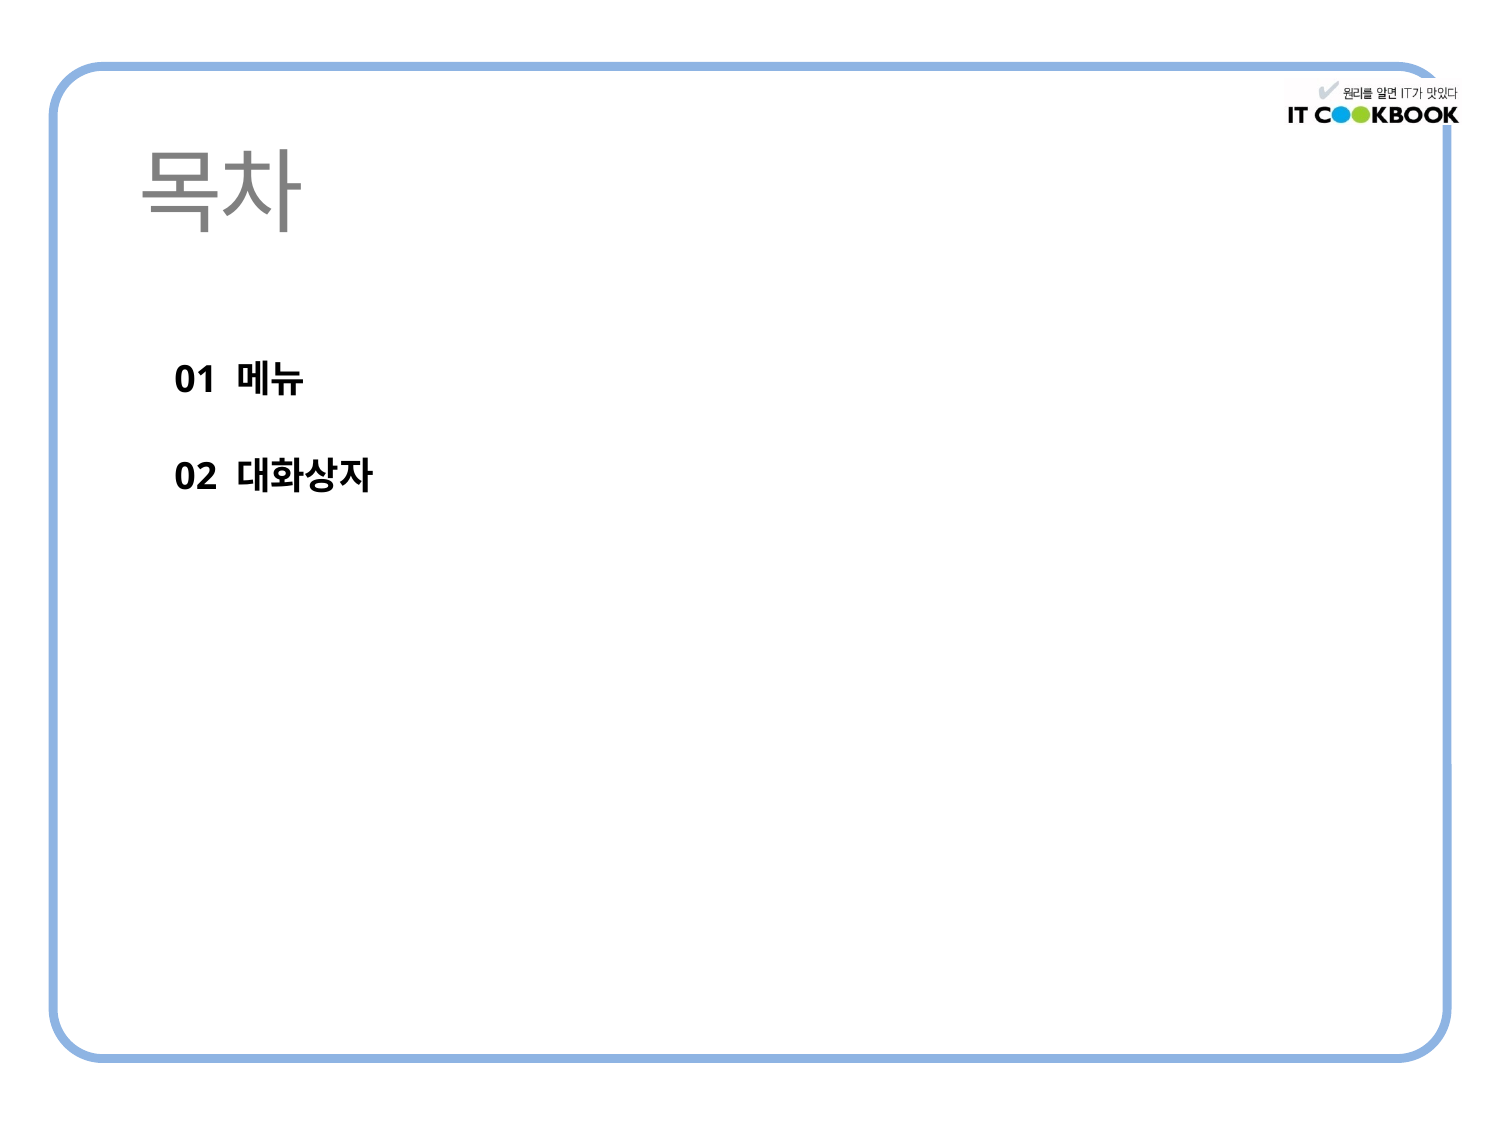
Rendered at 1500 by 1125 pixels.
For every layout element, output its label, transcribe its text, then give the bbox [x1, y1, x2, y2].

list 01 메뉴 02 대화상자 [159, 302, 1318, 977]
picture [1284, 78, 1462, 125]
